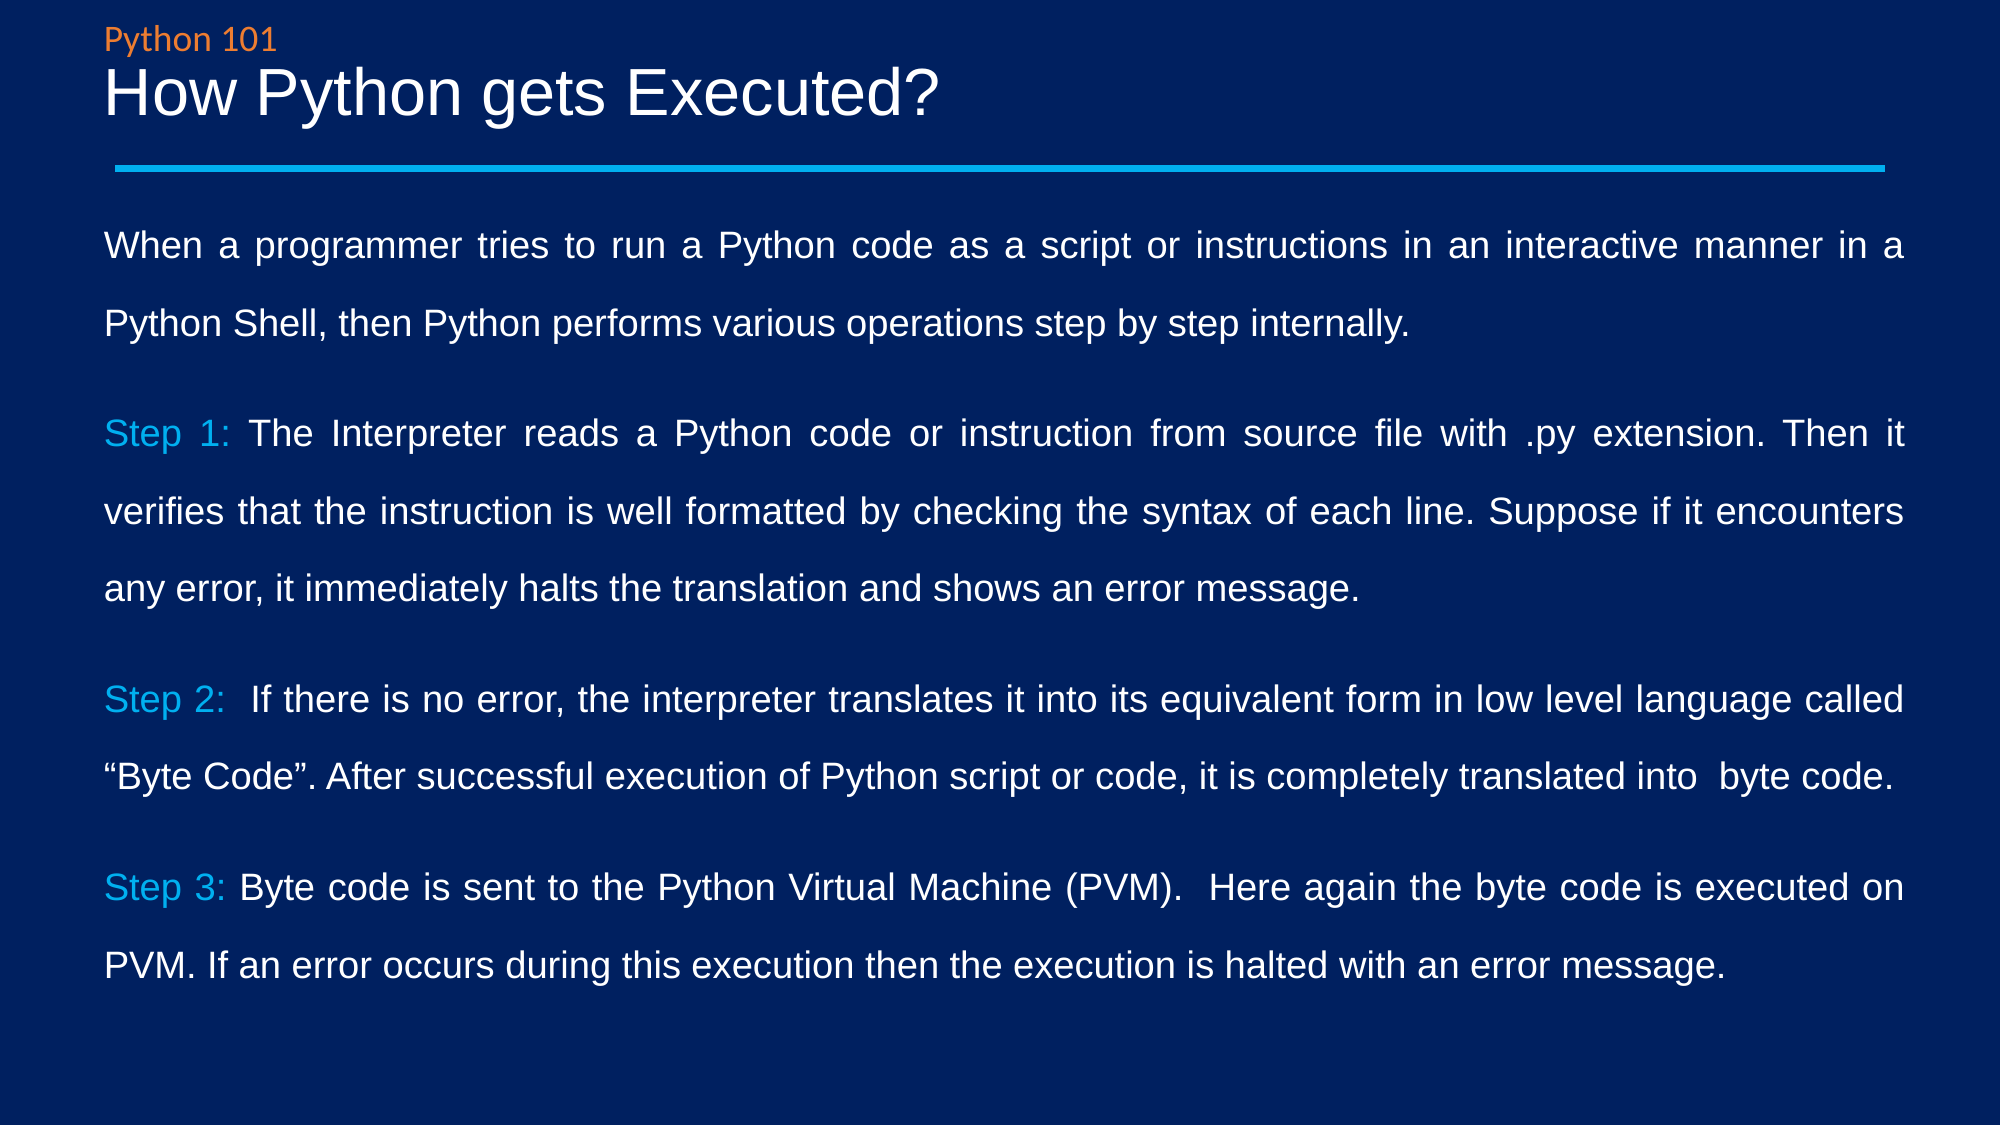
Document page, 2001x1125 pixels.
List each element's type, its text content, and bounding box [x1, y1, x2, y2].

text_box [115, 165, 1885, 172]
text_box Python 101 [89, 6, 688, 67]
list When a programmer tries to run a Python code as a script or instructions in an interactive manner in a Python Shell, then Python performs various operations step by step internally. Step 1: The Interpreter reads a Python code or instruction from source file with .py extension. Then it verifies that the instruction is well formatted by checking the syntax of each line. Suppose if it encounters any error, it immediately halts the translation and shows an error message. Step 2: If there is no error, the interpreter translates it into its equivalent form in low level language called “Byte Code”. After successful execution of Python script or code, it is completely translated into byte code. Step 3: Byte code is sent to the Python Virtual Machine (PVM). Here again the byte code is executed on PVM. If an error occurs during this execution then the execution is halted with an error message. [89, 181, 1922, 1079]
title How Python gets Executed? [89, 34, 1922, 154]
